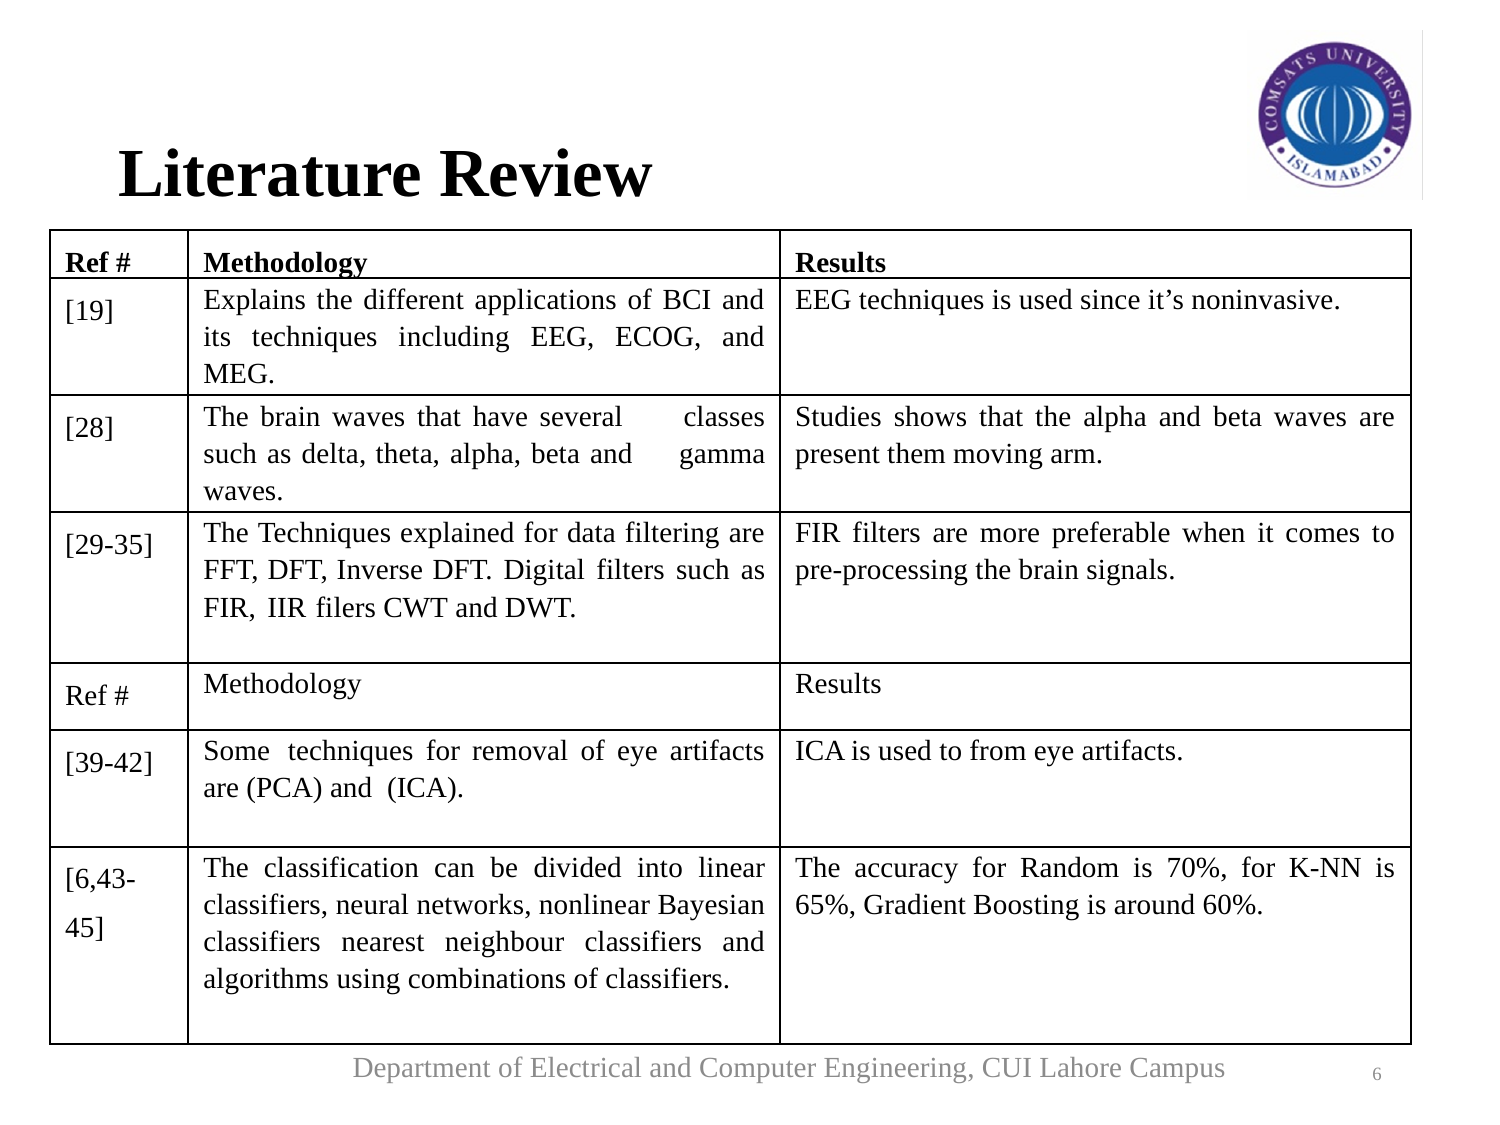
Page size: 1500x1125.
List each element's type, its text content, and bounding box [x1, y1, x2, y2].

table_cell The brain waves that have several classes such as delta, theta, alpha, beta and gamma waves. [189, 396, 779, 511]
table_cell [28] [51, 396, 187, 511]
table_cell [29-35] [51, 513, 187, 662]
table_cell [6,43-45] [51, 848, 187, 1043]
title Literature Review [103, 59, 1397, 229]
slide_number 6 [1059, 1042, 1397, 1103]
table_cell Studies shows that the alpha and beta waves are present them moving arm. [781, 396, 1410, 511]
table_cell Some techniques for removal of eye artifacts are (PCA) and (ICA). [189, 731, 779, 846]
table_cell ICA is used to from eye artifacts. [781, 731, 1410, 846]
picture [1247, 29, 1423, 200]
table_cell [39-42] [51, 731, 187, 846]
table_cell Explains the different applications of BCI and its techniques including EEG, ECOG, and MEG. [189, 279, 779, 394]
table_cell Ref # [51, 664, 187, 729]
table_cell EEG techniques is used since it’s noninvasive. [781, 279, 1410, 394]
table_cell [19] [51, 279, 187, 394]
table_header Results [781, 231, 1410, 277]
table_cell The classification can be divided into linear classifiers, neural networks, nonlinear Bayesian classifiers nearest neighbour classifiers and algorithms using combinations of classifiers. [189, 848, 779, 1043]
footer Department of Electrical and Computer Engineering, CUI Lahore Campus [331, 1035, 1248, 1096]
table_header Ref # [51, 231, 187, 277]
table_cell The accuracy for Random is 70%, for K-NN is 65%, Gradient Boosting is around 60%. [781, 848, 1410, 1043]
table_cell Methodology [189, 664, 779, 729]
table_cell FIR filters are more preferable when it comes to pre-processing the brain signals. [781, 513, 1410, 662]
table_cell The Techniques explained for data filtering are FFT, DFT, Inverse DFT. Digital filters such as FIR, IIR filers CWT and DWT. [189, 513, 779, 662]
table_cell Results [781, 664, 1410, 729]
table_header Methodology [189, 231, 779, 277]
